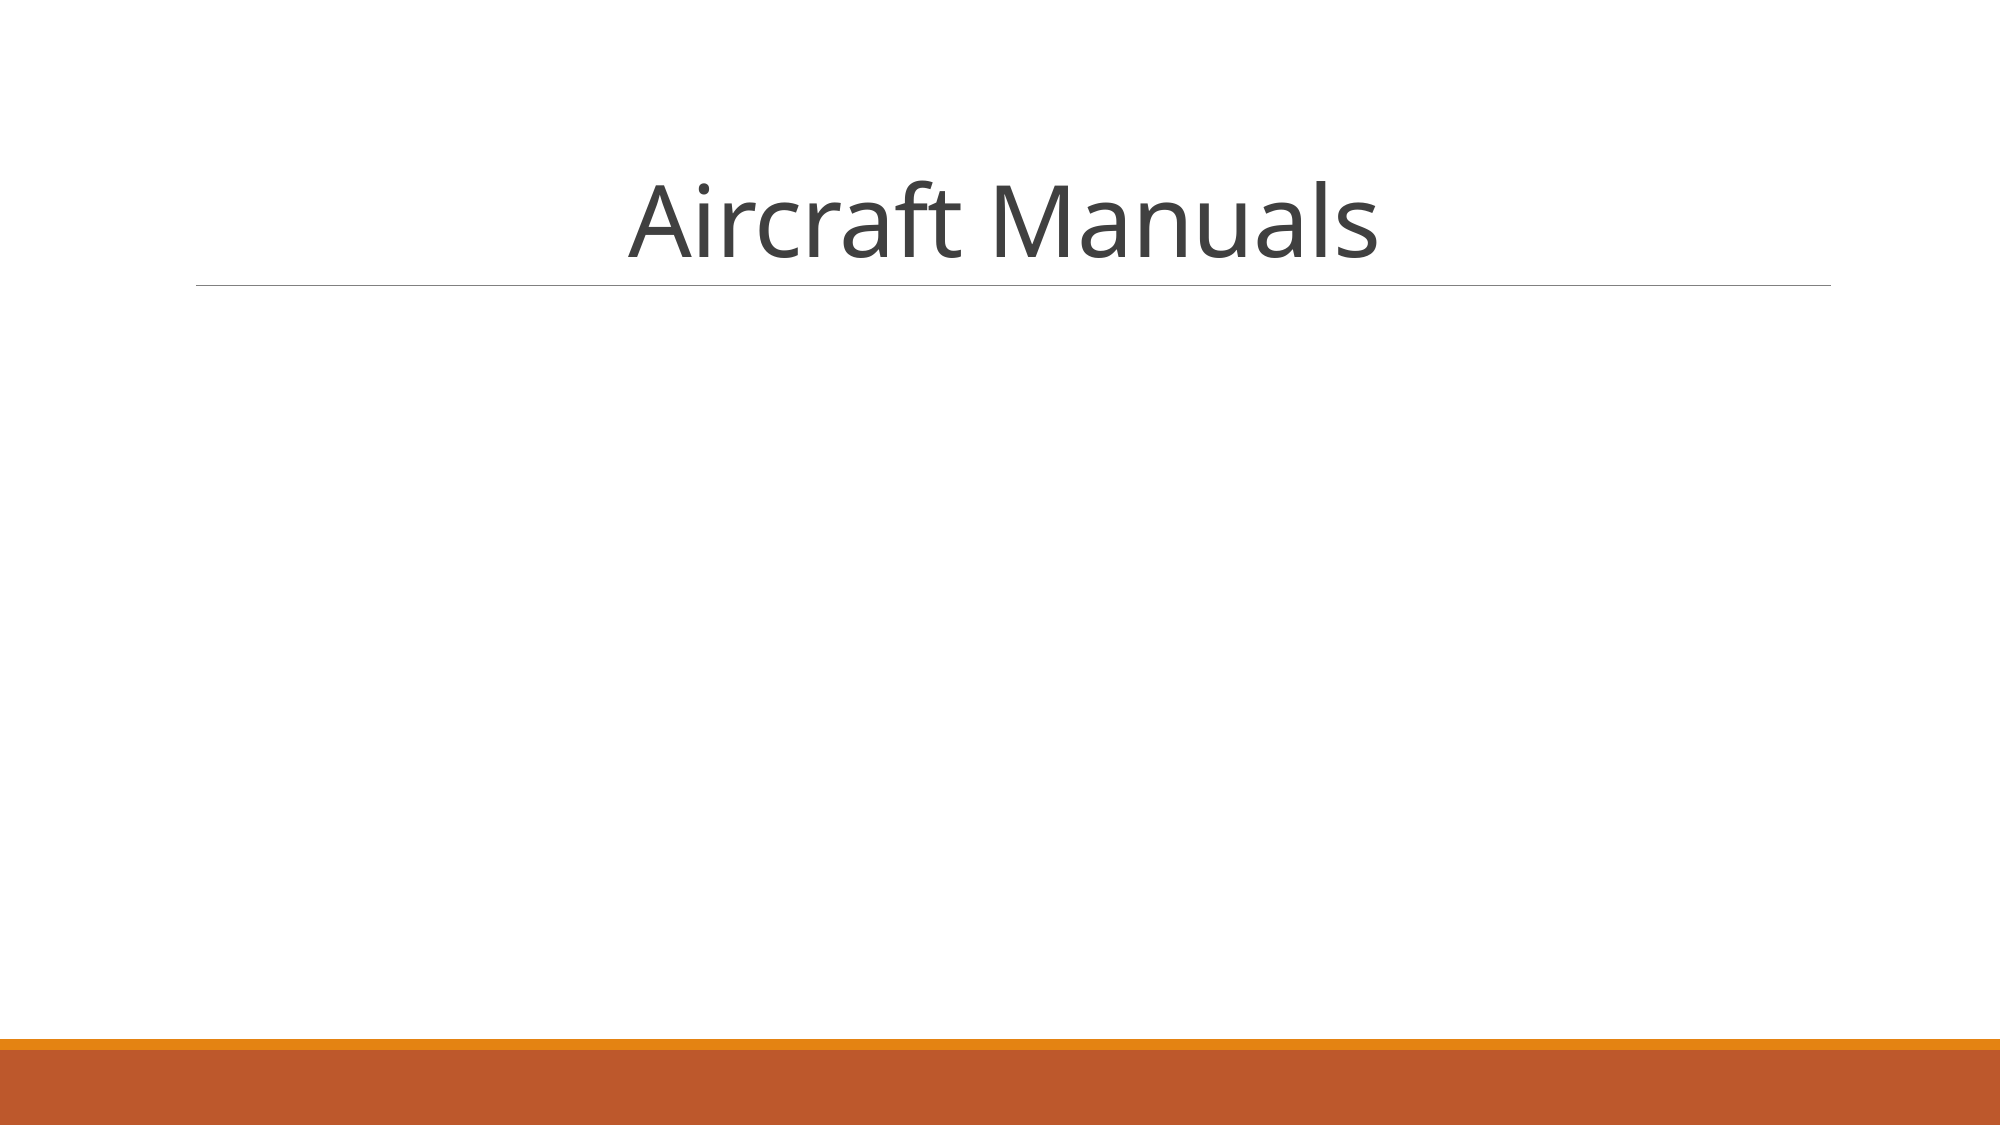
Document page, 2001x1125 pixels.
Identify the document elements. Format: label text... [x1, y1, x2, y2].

title Aircraft Manuals [180, 47, 1830, 285]
